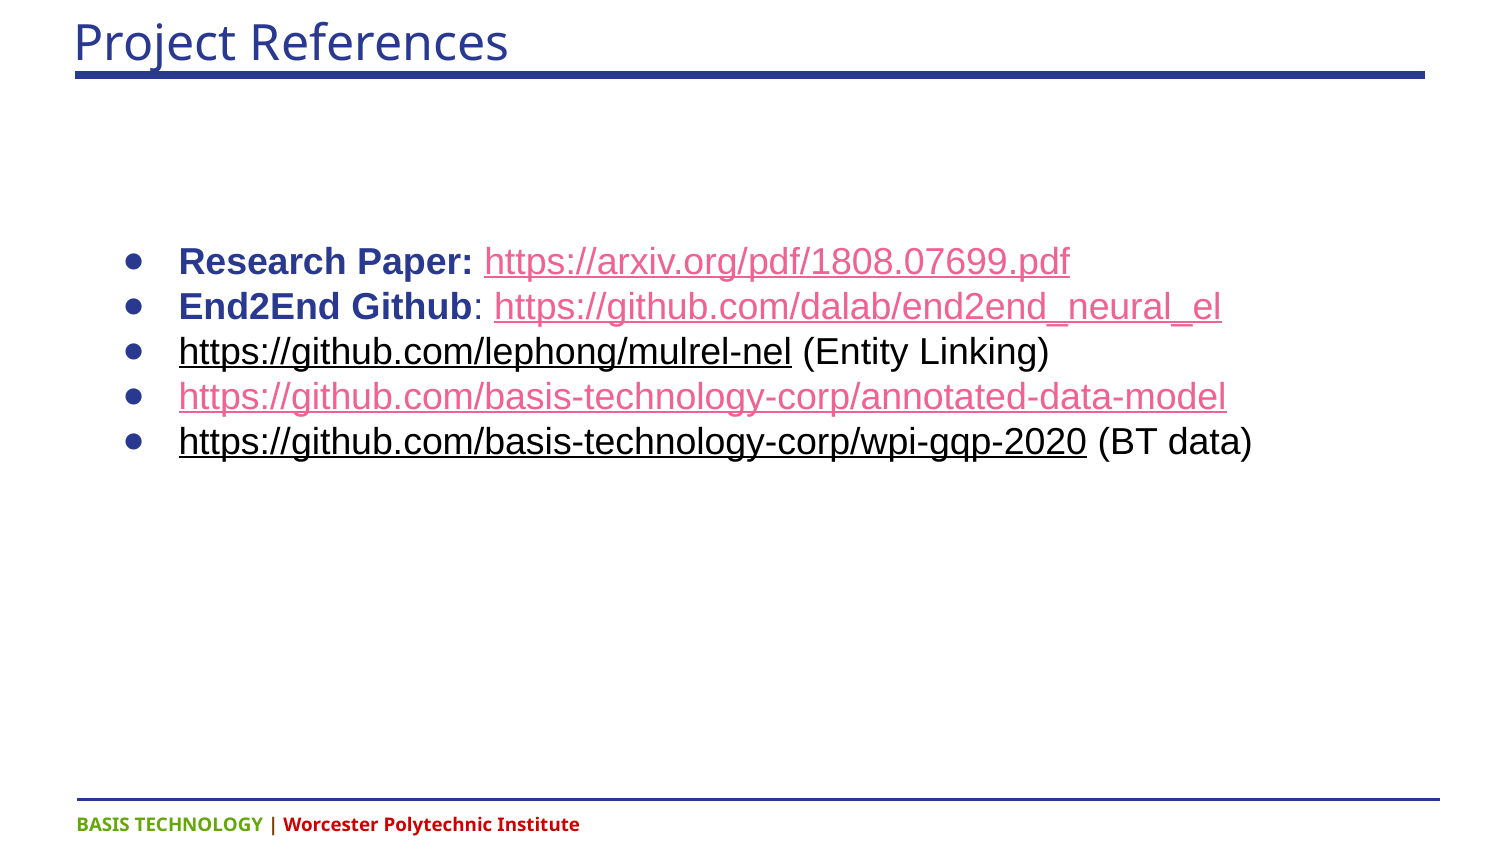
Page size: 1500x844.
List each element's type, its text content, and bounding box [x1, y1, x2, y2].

text_box Research Paper: https://arxiv.org/pdf/1808.07699.pdf End2End Github: https://github.com/dalab/end2end_neural_el https://github.com/lephong/mulrel-nel (Entity Linking) https://github.com/basis-technology-corp/annotated-data-model https://github.com/basis-technology-corp/wpi-gqp-2020 (BT data) [88, 221, 1351, 704]
footer BASIS TECHNOLOGY | Worcester Polytechnic Institute [74, 810, 844, 836]
title Project References [71, 8, 1235, 121]
